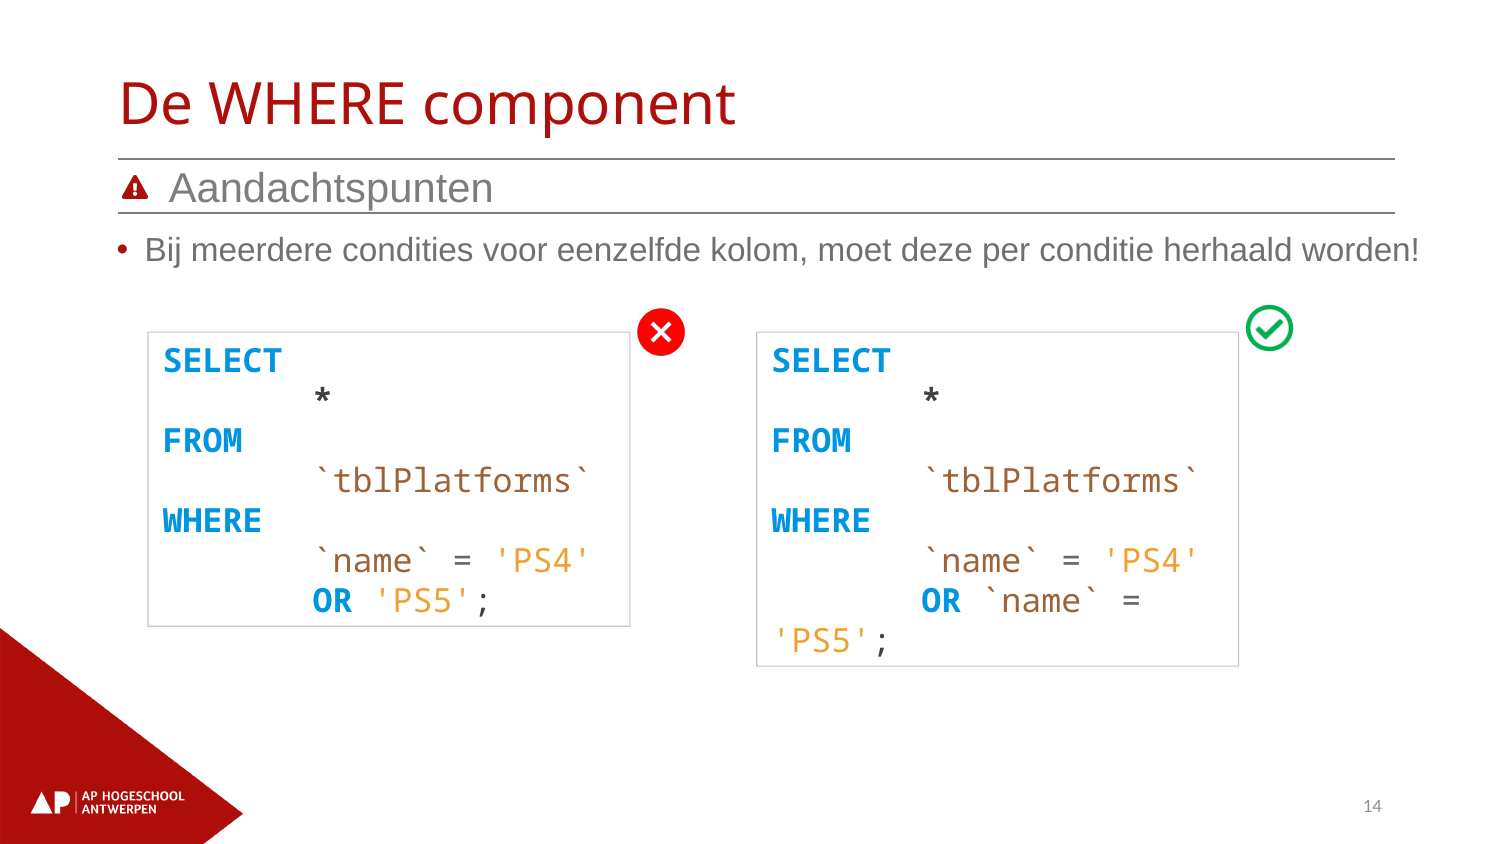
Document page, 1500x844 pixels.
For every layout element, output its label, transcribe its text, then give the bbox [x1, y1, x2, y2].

text_box SELECT * FROM `tblPlatforms` WHERE `name` = 'PS4' OR 'PS5'; [147, 332, 630, 627]
picture [631, 302, 691, 362]
title De WHERE component [103, 66, 1397, 141]
picture [1245, 304, 1294, 352]
slide_number 14 [1263, 782, 1397, 827]
text_box SELECT * FROM `tblPlatforms` WHERE `name` = 'PS4' OR `name` = 'PS5'; [756, 332, 1239, 667]
list Bij meerdere condities voor eenzelfde kolom, moet deze per conditie herhaald worden! [101, 225, 1464, 687]
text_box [118, 153, 1429, 220]
picture [0, 623, 246, 844]
